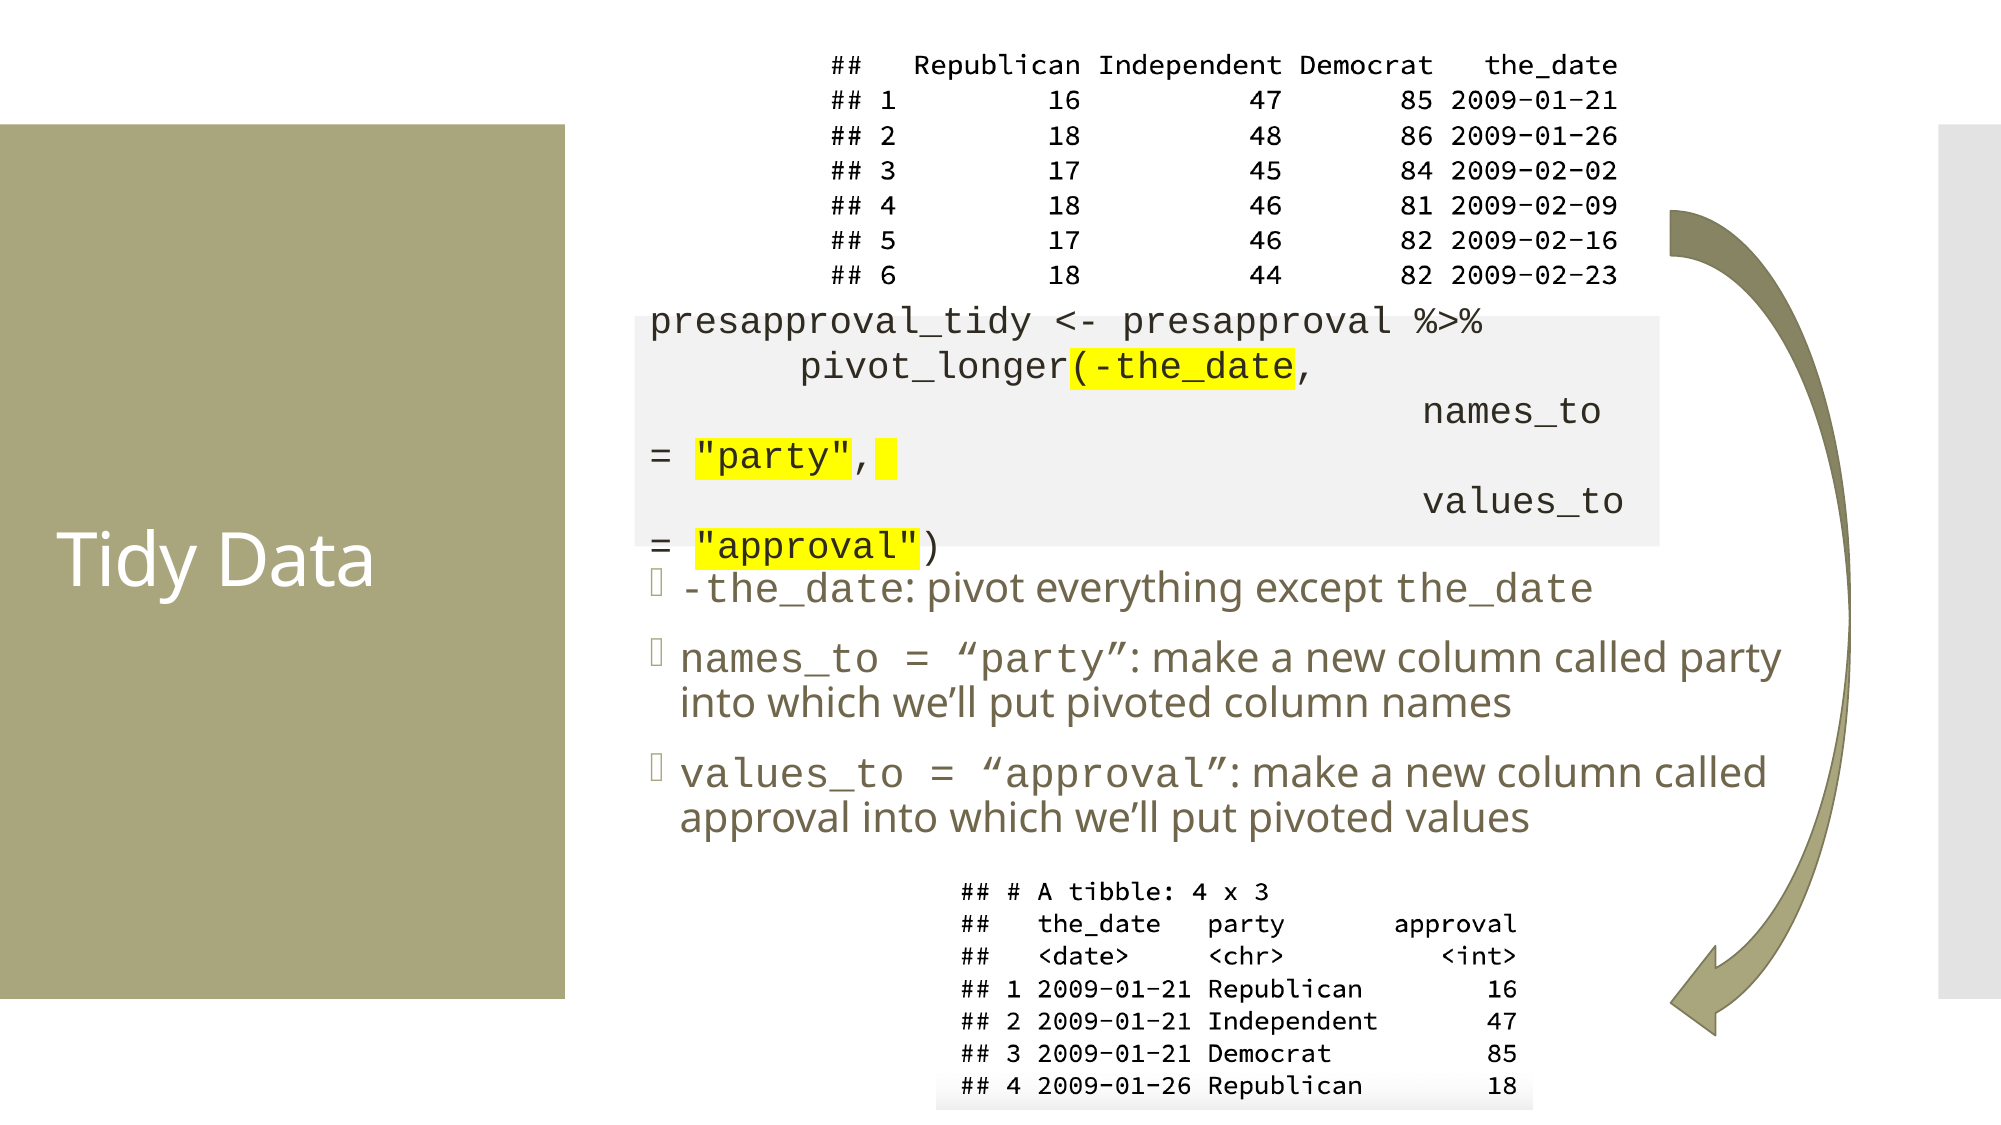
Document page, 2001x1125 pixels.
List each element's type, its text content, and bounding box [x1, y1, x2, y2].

text_box -the_date: pivot everything except the_date names_to = “party”: make a new column called party into which we’ll put pivoted column names values_to = “approval”: make a new column called approval into which we’ll put pivoted values [634, 141, 1835, 1092]
picture [936, 868, 1533, 1110]
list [798, 33, 1671, 313]
title Tidy Data [41, 184, 525, 940]
text_box [1669, 209, 1851, 1037]
text_box presapproval_tidy <- presapproval %>% pivot_longer(-the_date, names_to = "party", values_to = "approval") [634, 315, 1661, 547]
